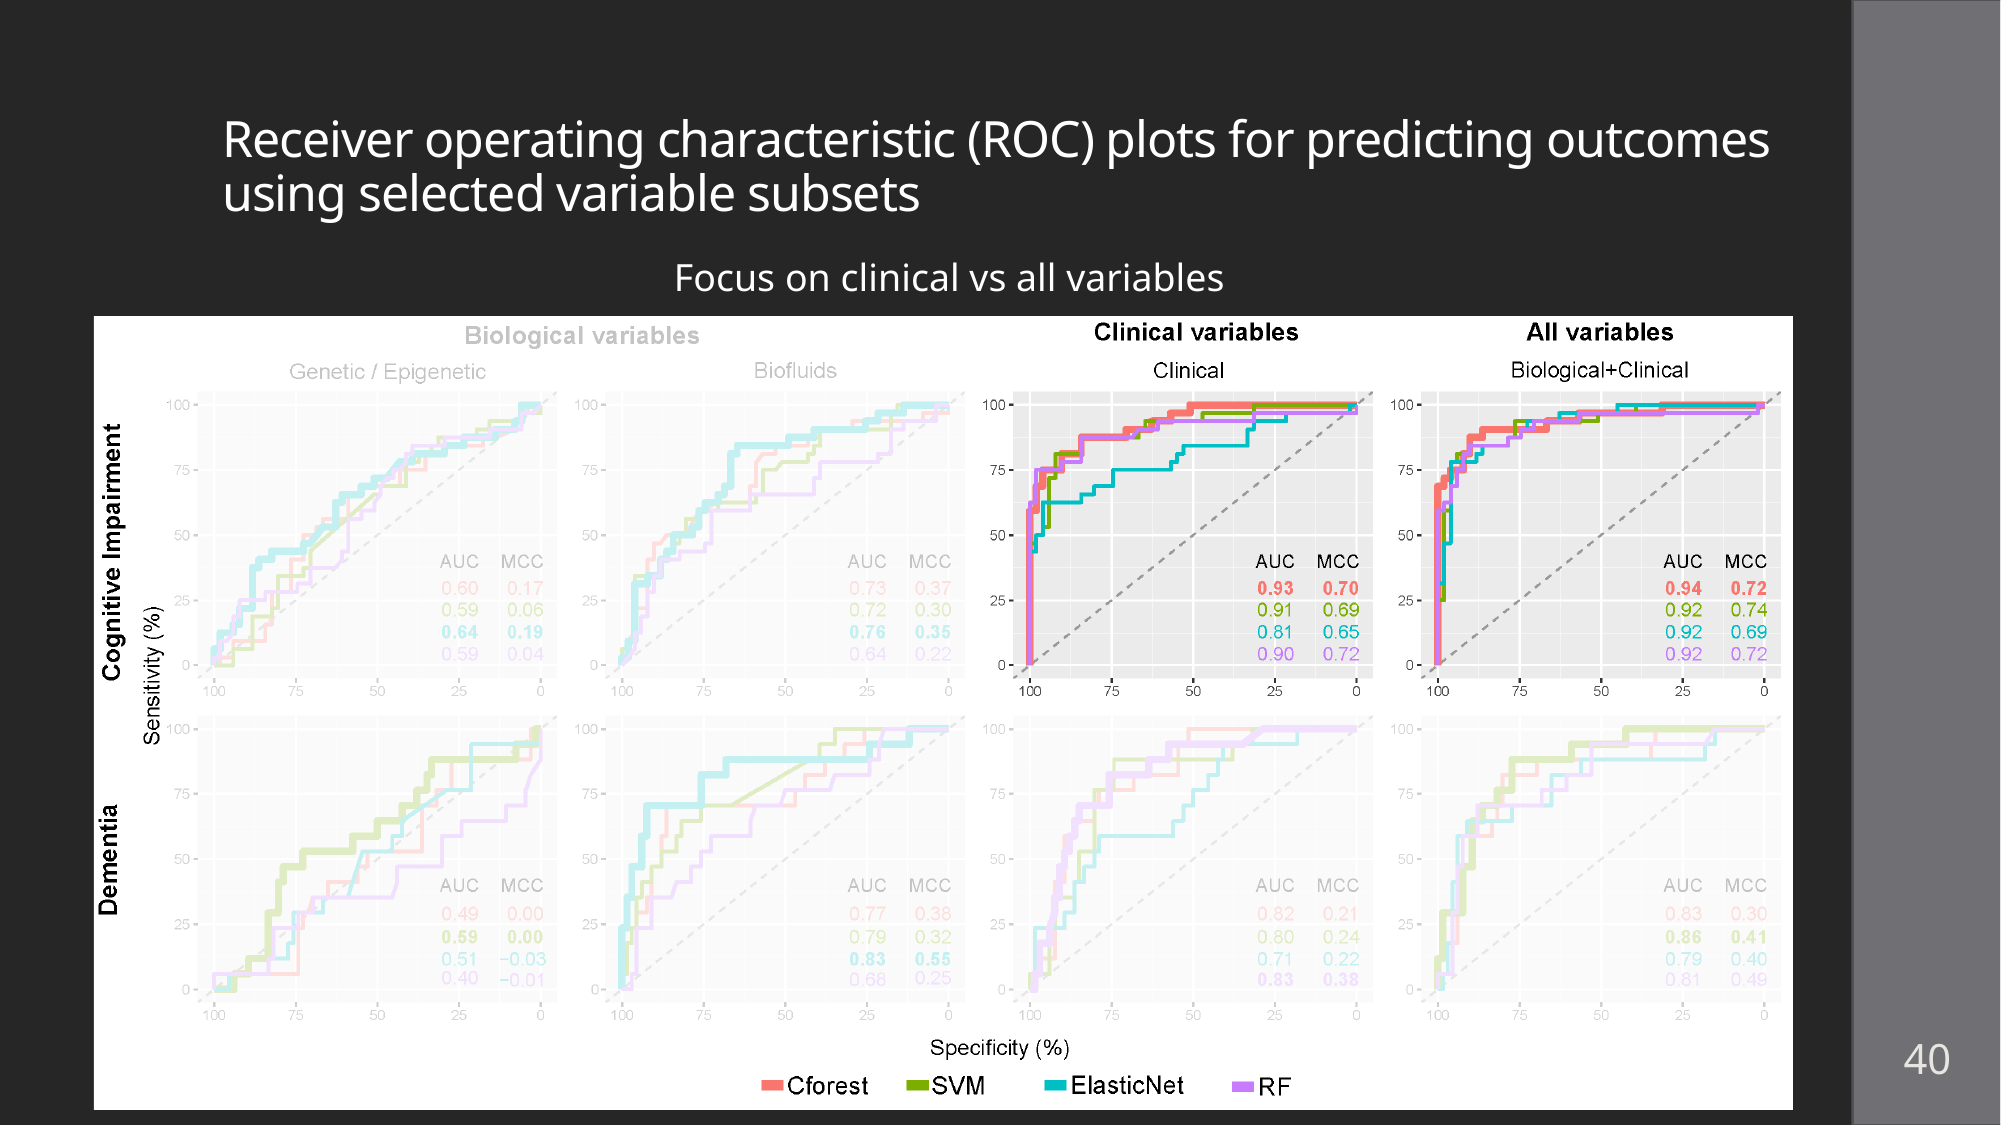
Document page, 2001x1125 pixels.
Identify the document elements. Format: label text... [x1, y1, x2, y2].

text_box Focus on clinical vs all variables [93, 247, 1806, 307]
title Receiver operating characteristic (ROC) plots for predicting outcomes using selected variable subsets [206, 60, 1797, 278]
slide_number 40 [1852, 1012, 2000, 1110]
picture [93, 316, 1794, 1111]
